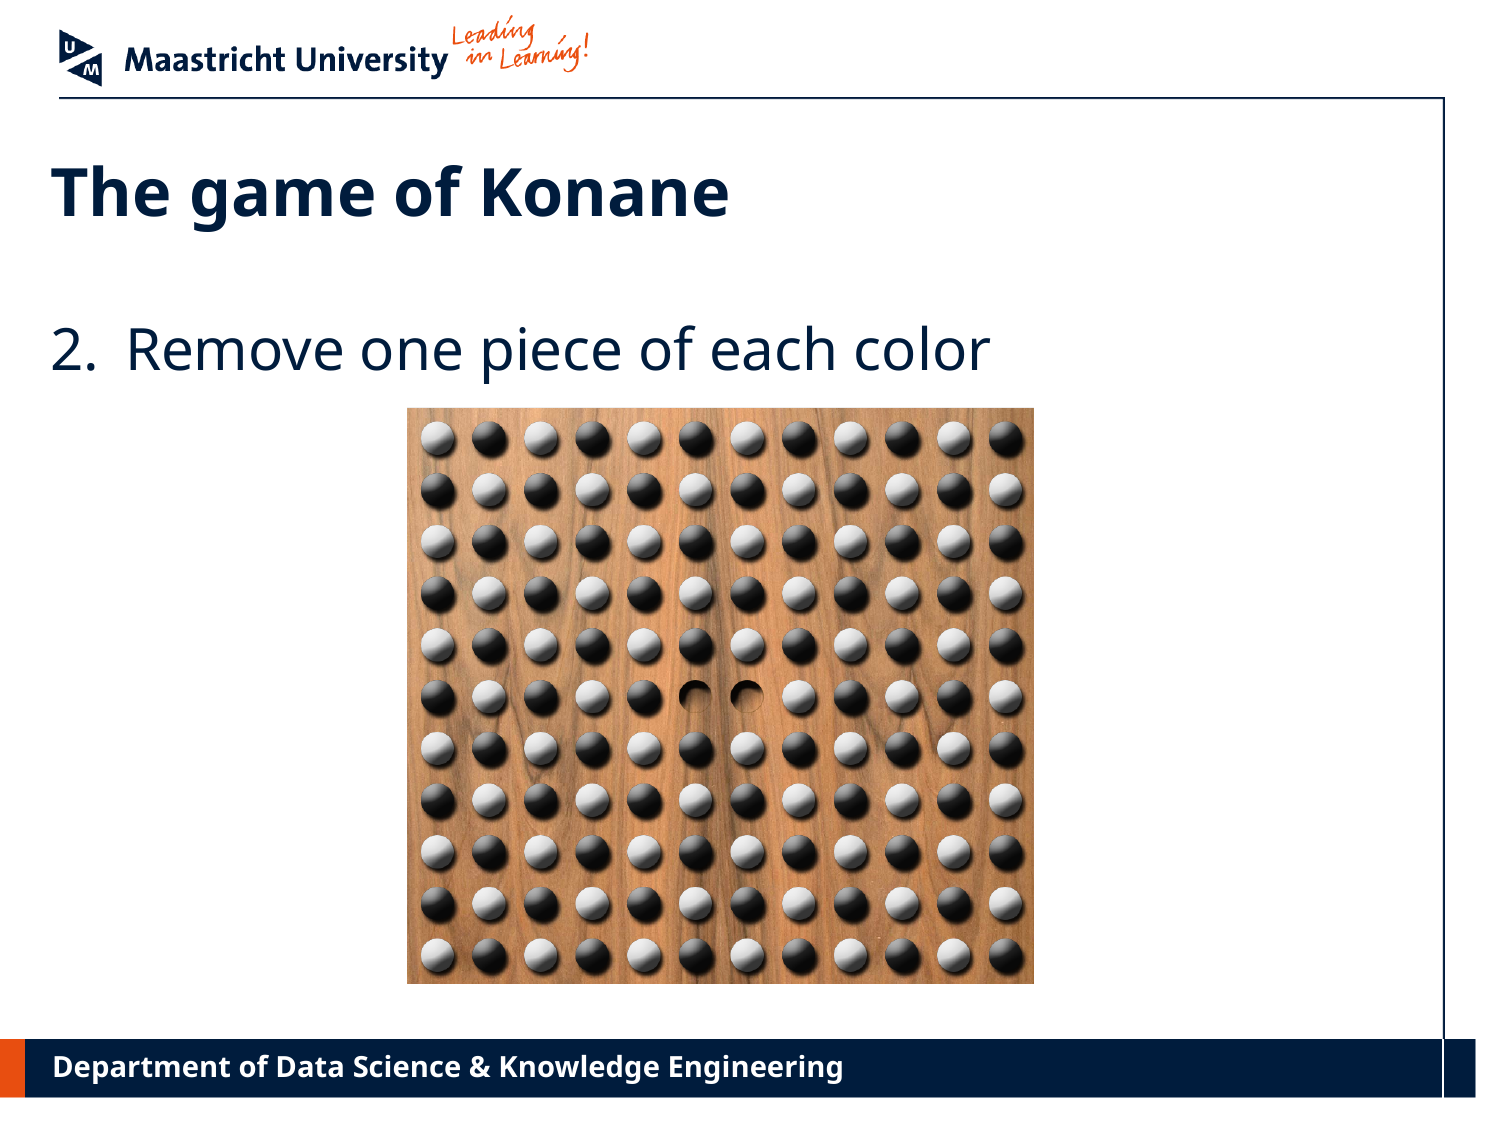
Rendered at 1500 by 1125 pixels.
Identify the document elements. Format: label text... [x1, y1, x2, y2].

list Remove one piece of each color [50, 312, 1438, 988]
title The game of Konane [50, 149, 1438, 275]
picture [0, 0, 1500, 1125]
